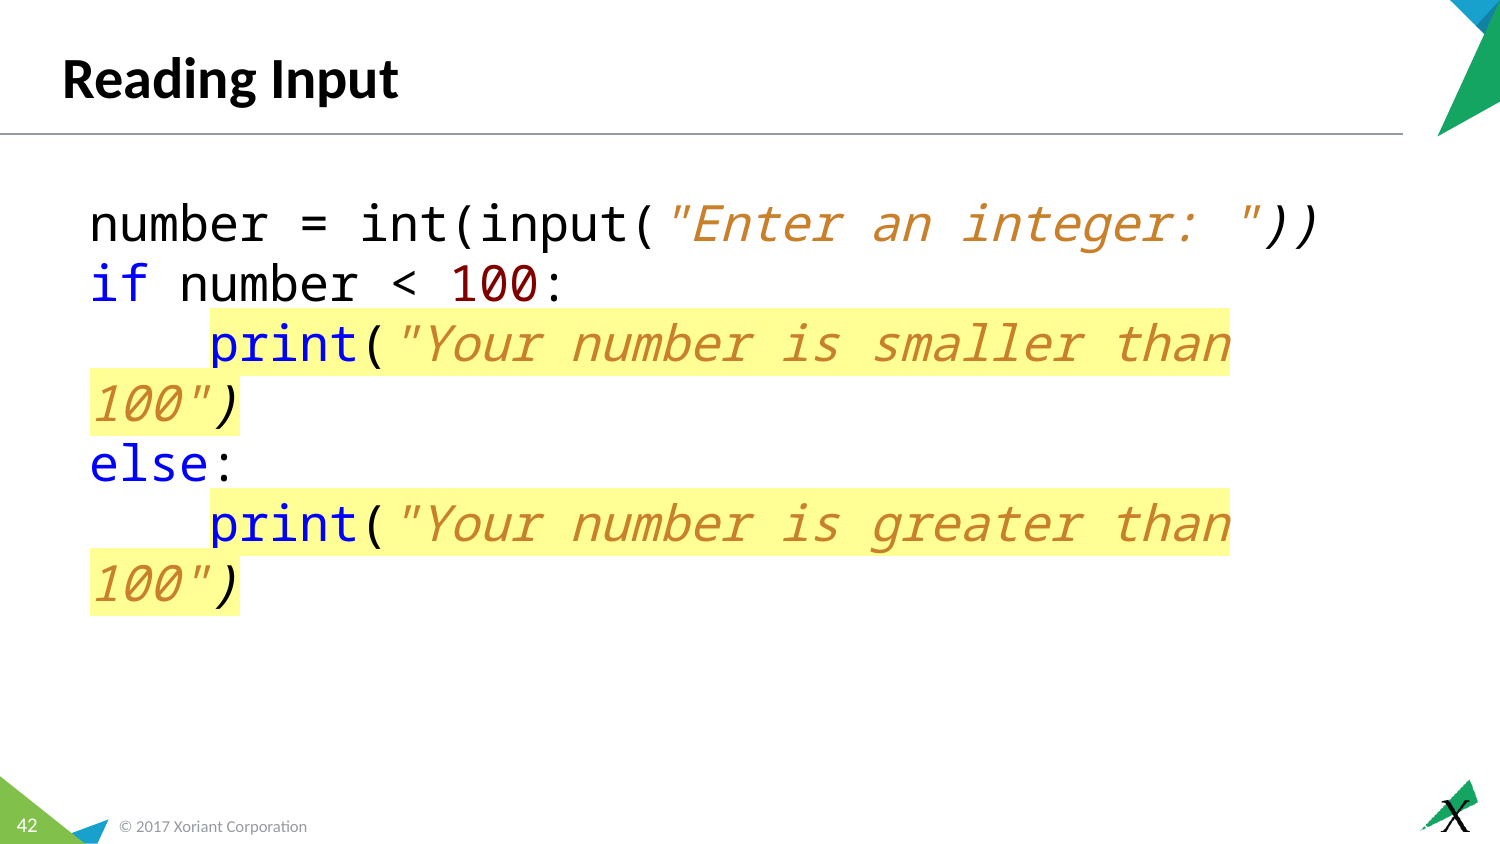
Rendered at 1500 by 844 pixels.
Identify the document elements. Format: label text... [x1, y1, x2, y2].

text_box number = int(input("Enter an integer: ")) if number < 100: print("Your number is smaller than 100") else: print("Your number is greater than 100") [75, 184, 1388, 620]
picture [1420, 779, 1478, 832]
title Reading Input [47, 9, 1398, 118]
